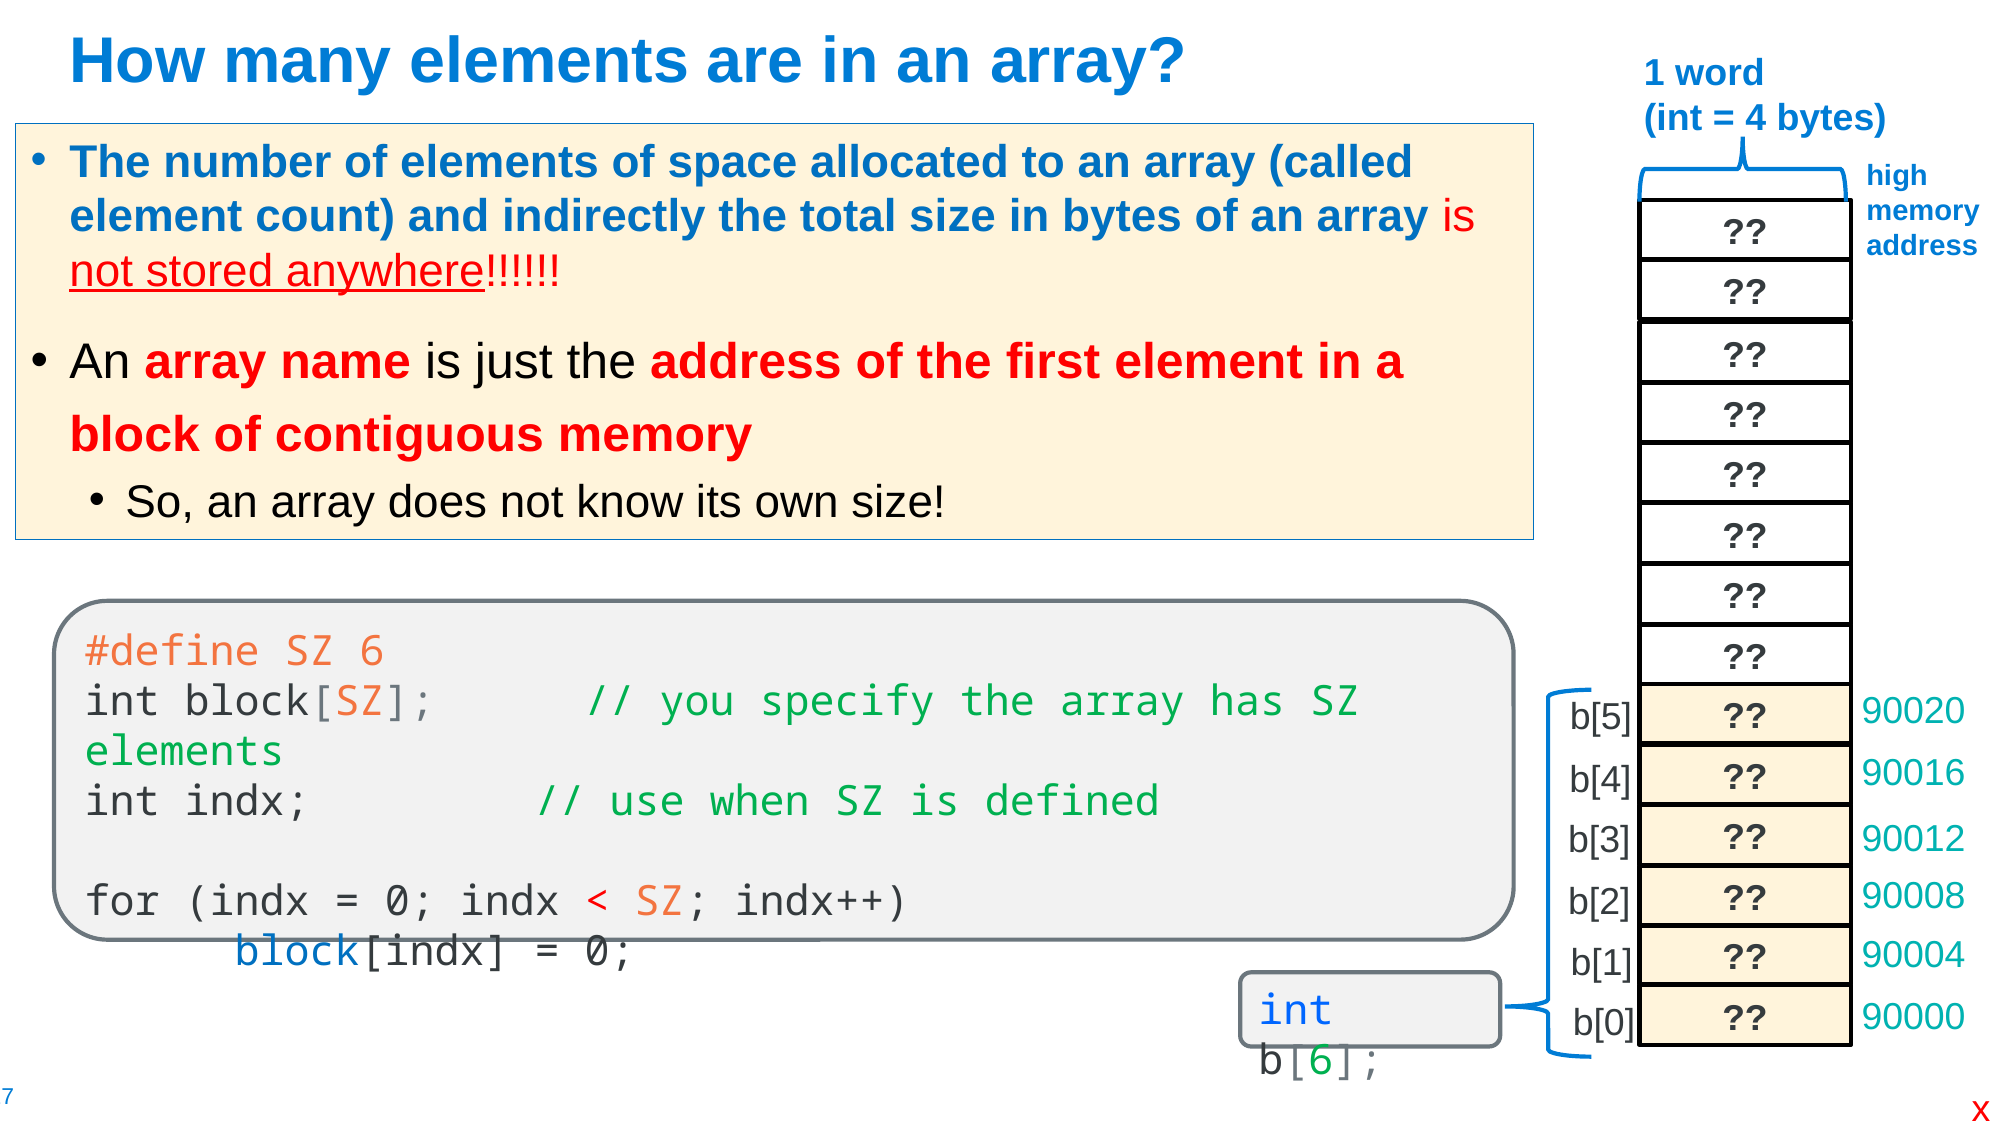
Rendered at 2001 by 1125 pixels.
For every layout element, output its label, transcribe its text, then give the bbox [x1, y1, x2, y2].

text_box ?? [1639, 563, 1851, 624]
list The number of elements of space allocated to an array (called element count) and indirectly the total size in bytes of an array is not stored anywhere!!!!!! An array name is just the address of the first element in a block of contiguous memory So, an array does not know its own size! [15, 123, 1534, 540]
text_box [1638, 146, 1847, 202]
text_box ?? [1679, 985, 1851, 1046]
text_box x [1956, 1076, 2000, 1125]
text_box high memory address [1851, 149, 1995, 269]
text_box 90016 [1846, 740, 1981, 800]
text_box 90008 [1846, 867, 1981, 924]
text_box ?? [1679, 926, 1851, 985]
text_box #define SZ 6 int block[SZ]; // you specify the array has SZ elements int indx; // use when SZ is defined for (indx = 0; indx < SZ; indx++) block[indx] = 0; [54, 600, 1514, 940]
text_box 90012 [1846, 806, 1981, 867]
text_box ?? [1639, 503, 1851, 563]
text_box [1240, 685, 1679, 1057]
text_box ?? [1639, 199, 1851, 260]
text_box 1 word (int = 4 bytes) [1629, 40, 1902, 146]
text_box ?? [1679, 744, 1851, 805]
text_box ?? [1639, 260, 1851, 320]
text_box 90020 [1846, 678, 1981, 738]
title How many elements are in an array? [54, 33, 1780, 105]
text_box ?? [1639, 624, 1851, 685]
text_box ?? [1639, 443, 1851, 503]
text_box 90004 [1846, 924, 1981, 983]
text_box ?? [1679, 805, 1851, 865]
text_box ?? [1639, 382, 1851, 443]
text_box 90000 [1846, 984, 1981, 1045]
text_box ?? [1639, 322, 1851, 382]
text_box ?? [1679, 685, 1851, 744]
text_box ?? [1679, 865, 1846, 926]
